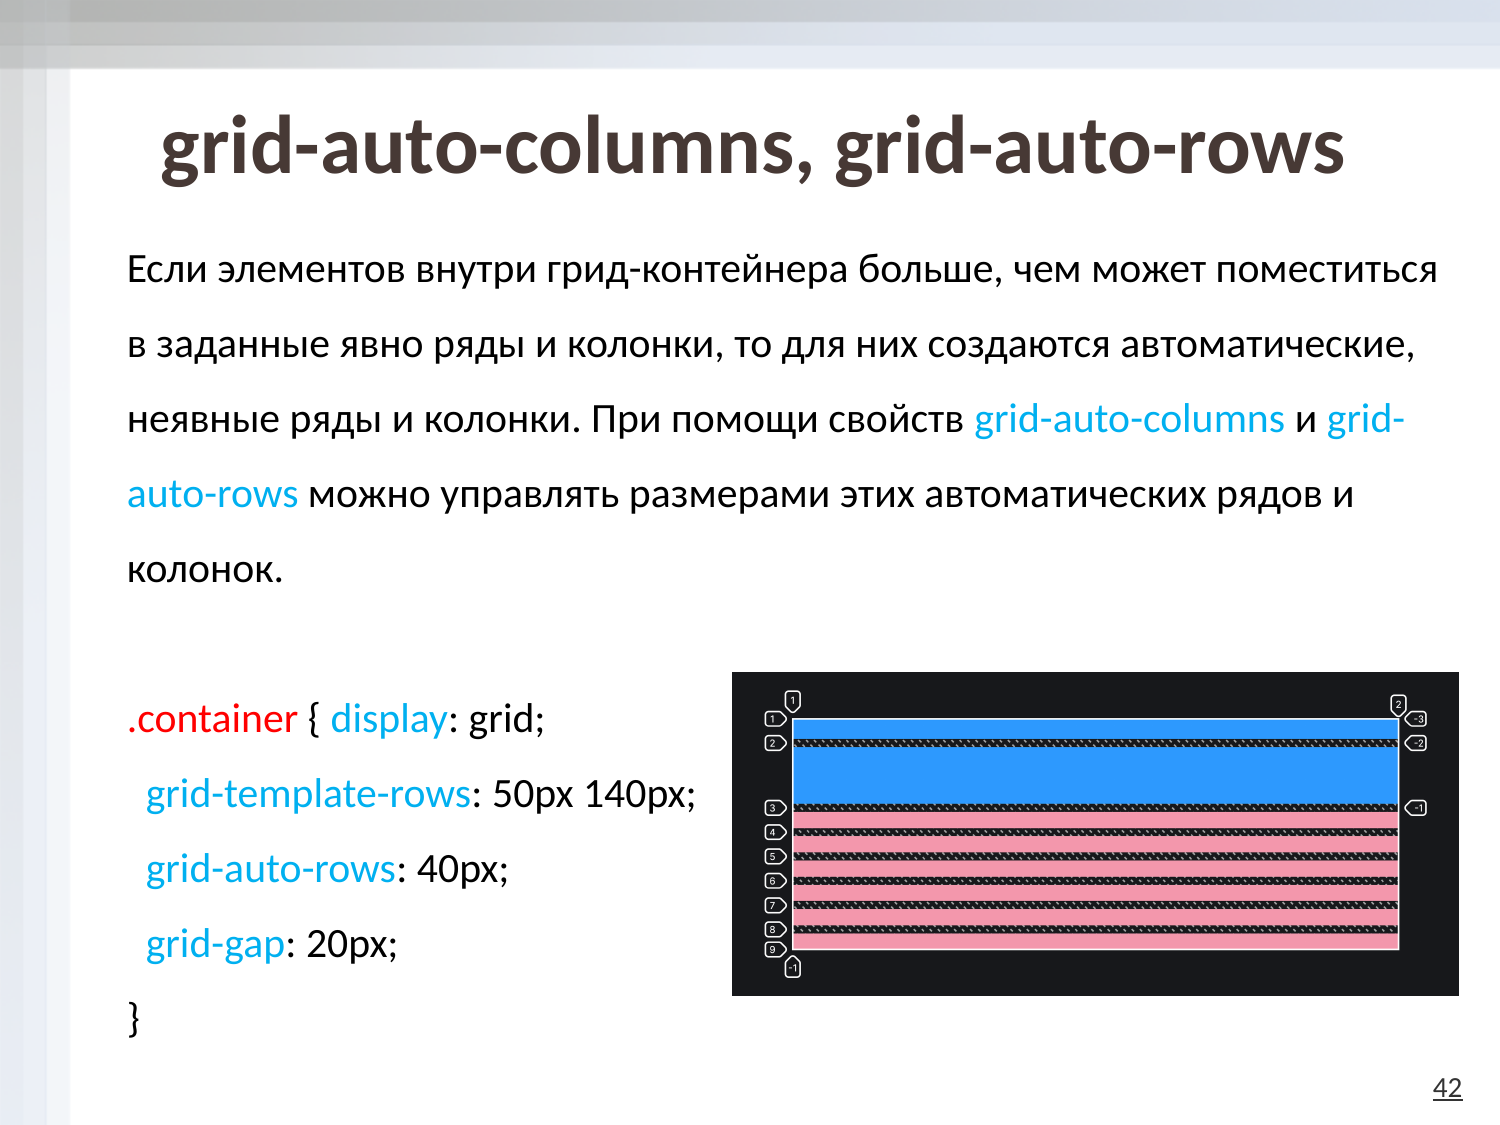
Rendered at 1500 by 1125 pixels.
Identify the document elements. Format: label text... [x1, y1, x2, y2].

picture [0, 0, 1500, 1125]
slide_number 42 [1352, 1054, 1478, 1118]
title grid-auto-columns, grid-auto-rows [64, 89, 1436, 209]
text_box Если элементов внутри грид-контейнера больше, чем может поместиться в заданные явно ряды и колонки, то для них создаются автоматические, неявные ряды и колонки. При помощи свойств grid-auto-columns и grid-auto-rows можно управлять размерами этих автоматических рядов и колонок. .container { display: grid; grid-template-rows: 50px 140px; grid-auto-rows: 40px; grid-gap: 20px; } [112, 208, 1459, 1106]
